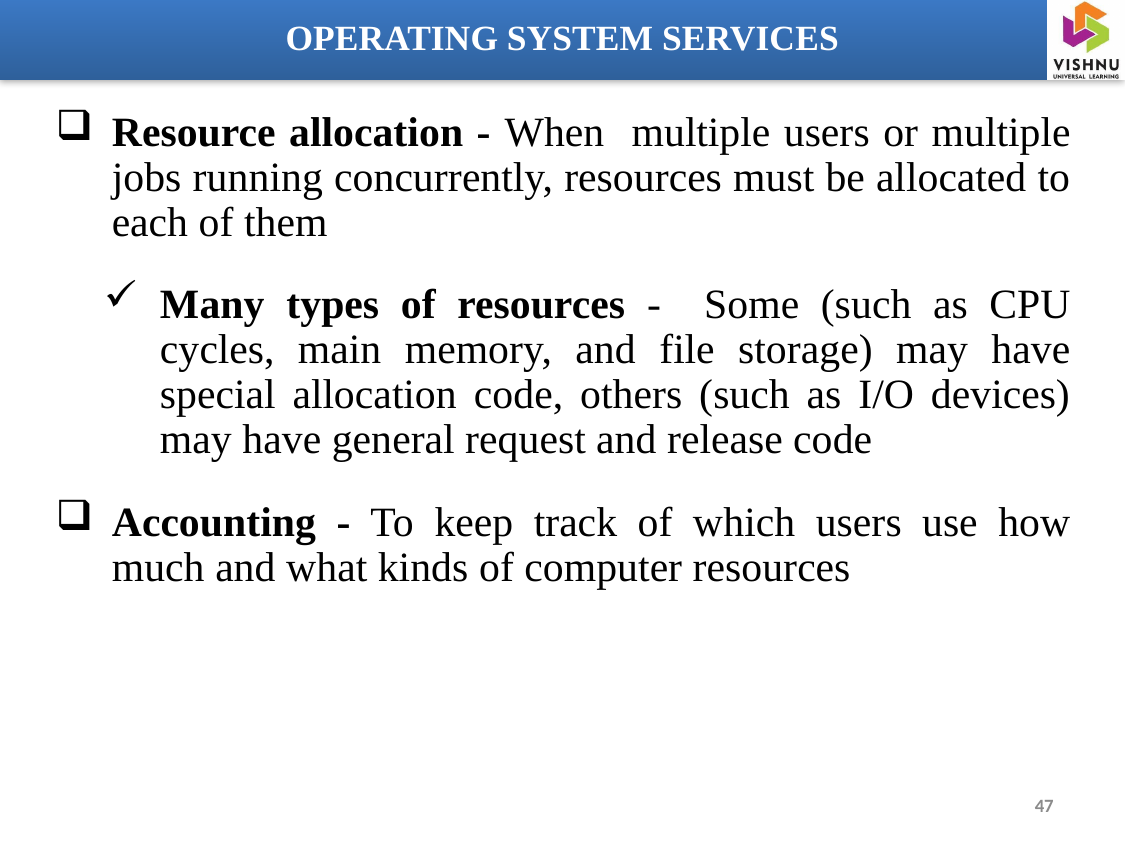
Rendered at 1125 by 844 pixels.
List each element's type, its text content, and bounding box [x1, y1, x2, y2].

slide_number 47 [806, 782, 1069, 827]
picture [1047, 0, 1125, 80]
text_box OPERATING SYSTEM SERVICES [0, 0, 1045, 80]
list Resource allocation - When multiple users or multiple jobs running concurrently, resources must be allocated to each of them Many types of resources - Some (such as CPU cycles, main memory, and file storage) may have special allocation code, others (such as I/O devices) may have general request and release code Accounting - To keep track of which users use how much and what kinds of computer resources [40, 102, 1087, 614]
